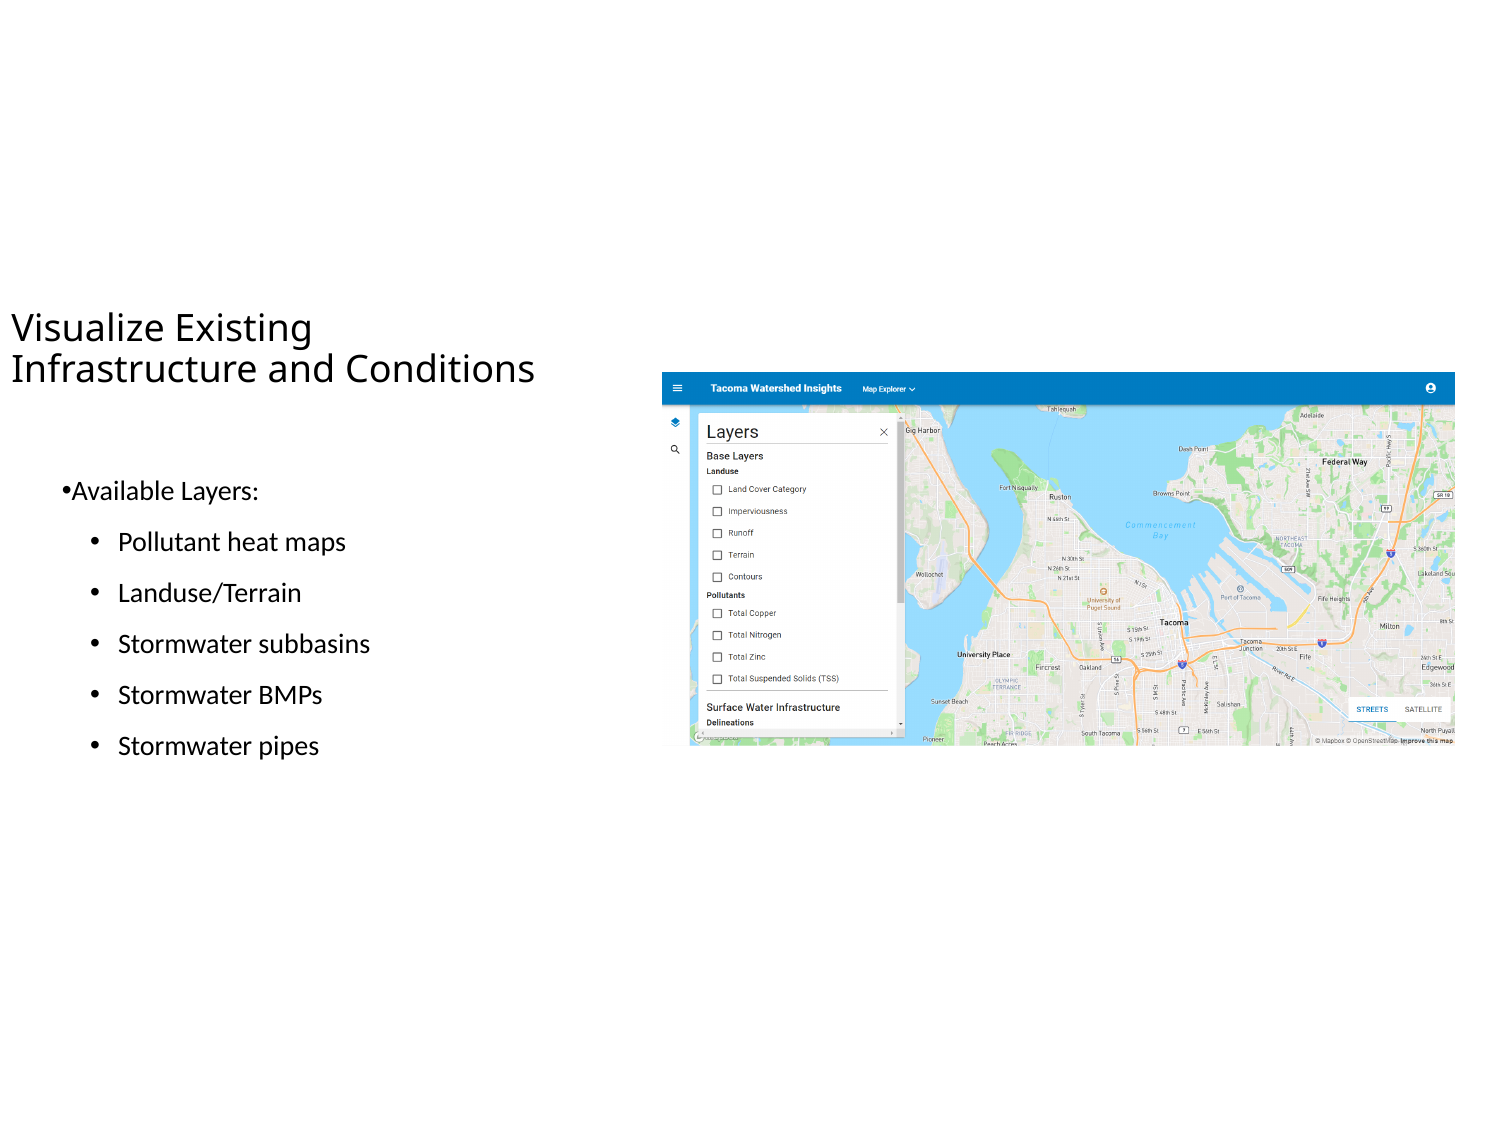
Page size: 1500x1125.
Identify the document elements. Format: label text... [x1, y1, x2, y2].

title Visualize Existing Infrastructure and Conditions [0, 262, 547, 397]
picture [662, 372, 1455, 746]
list Available Layers: Pollutant heat maps Landuse/Terrain Stormwater subbasins Stormwater BMPs Stormwater pipes [50, 470, 598, 901]
